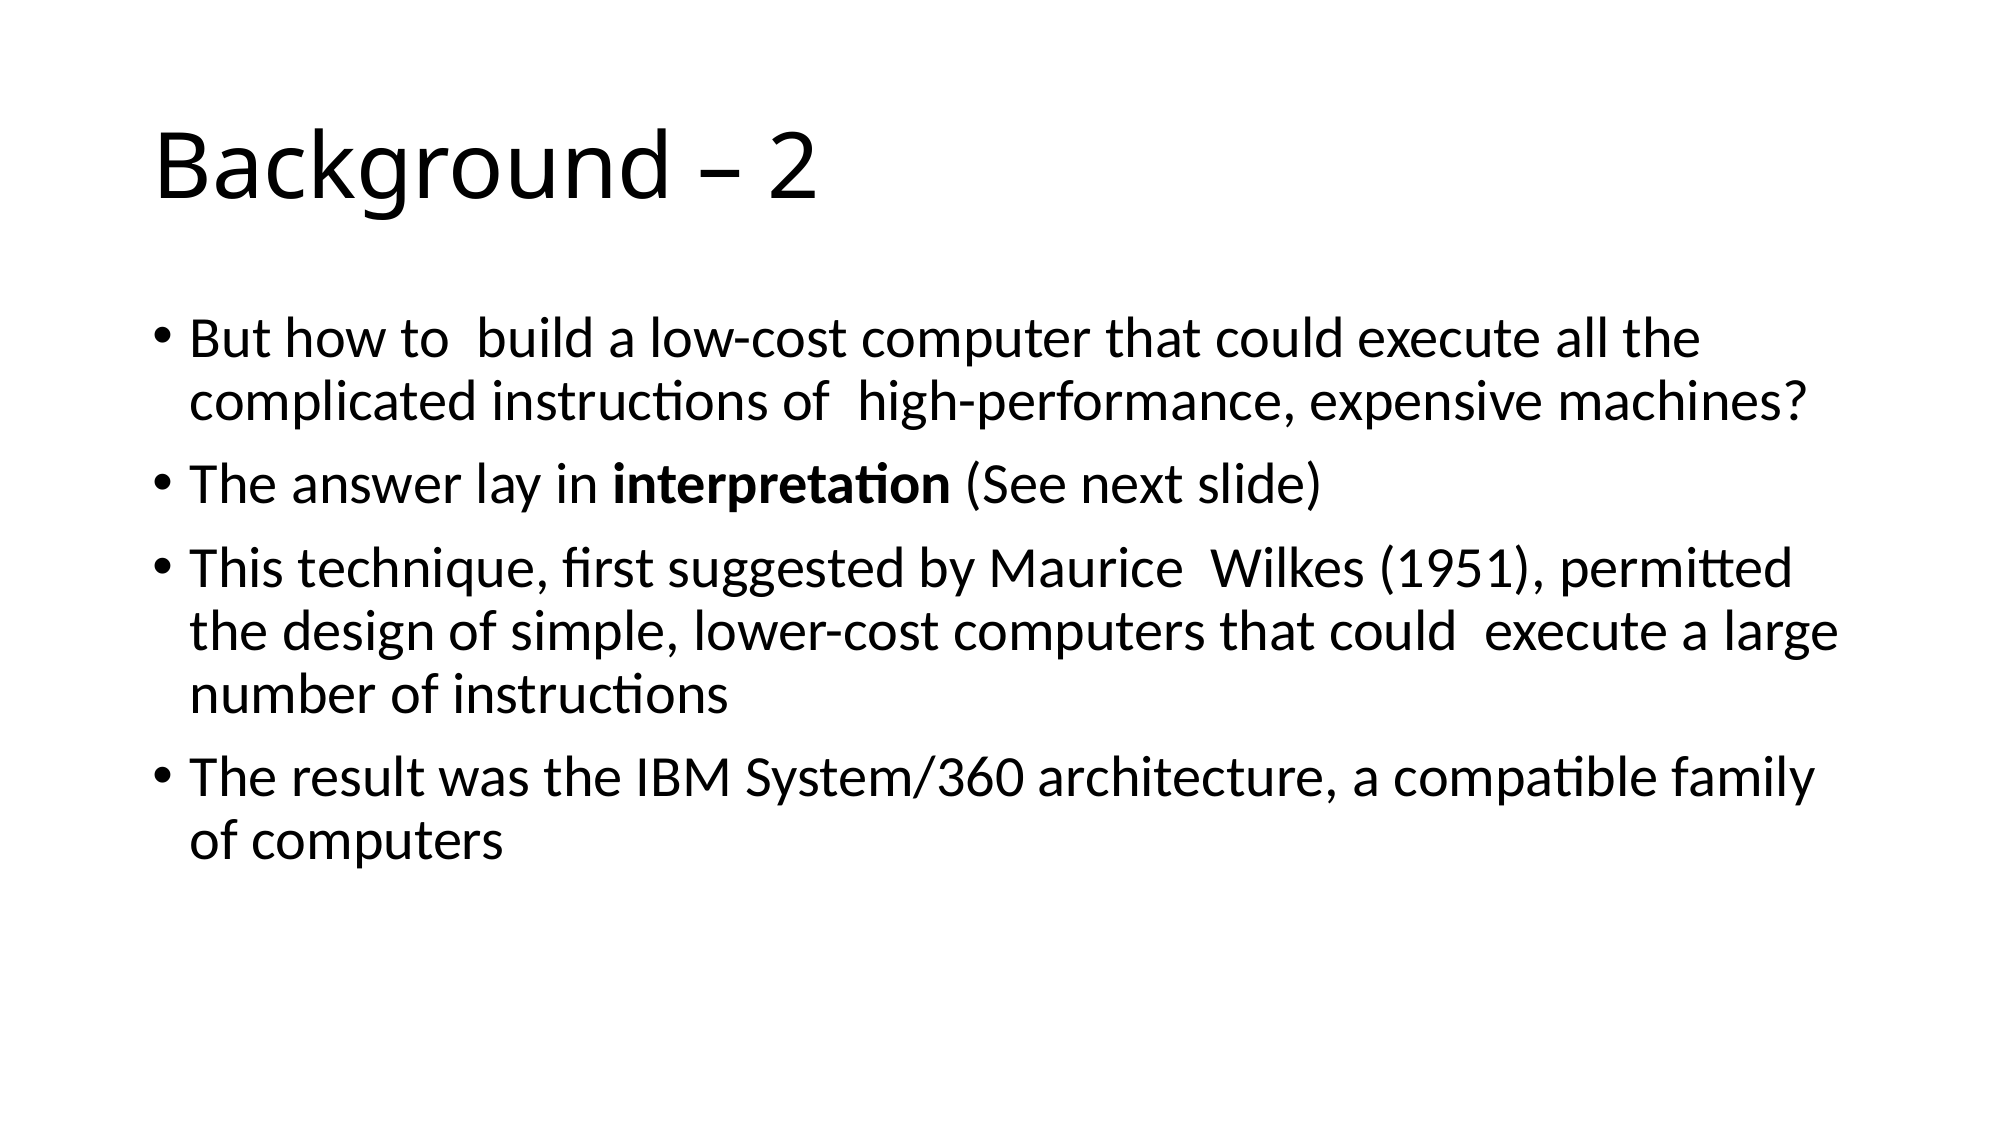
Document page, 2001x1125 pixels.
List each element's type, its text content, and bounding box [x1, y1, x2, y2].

list But how to build a low-cost computer that could execute all the complicated instructions of high-performance, expensive machines? The answer lay in interpretation (See next slide) This technique, first suggested by Maurice Wilkes (1951), permitted the design of simple, lower-cost computers that could execute a large number of instructions The result was the IBM System/360 architecture, a compatible family of computers [137, 299, 1863, 1014]
title Background – 2 [137, 59, 1863, 278]
